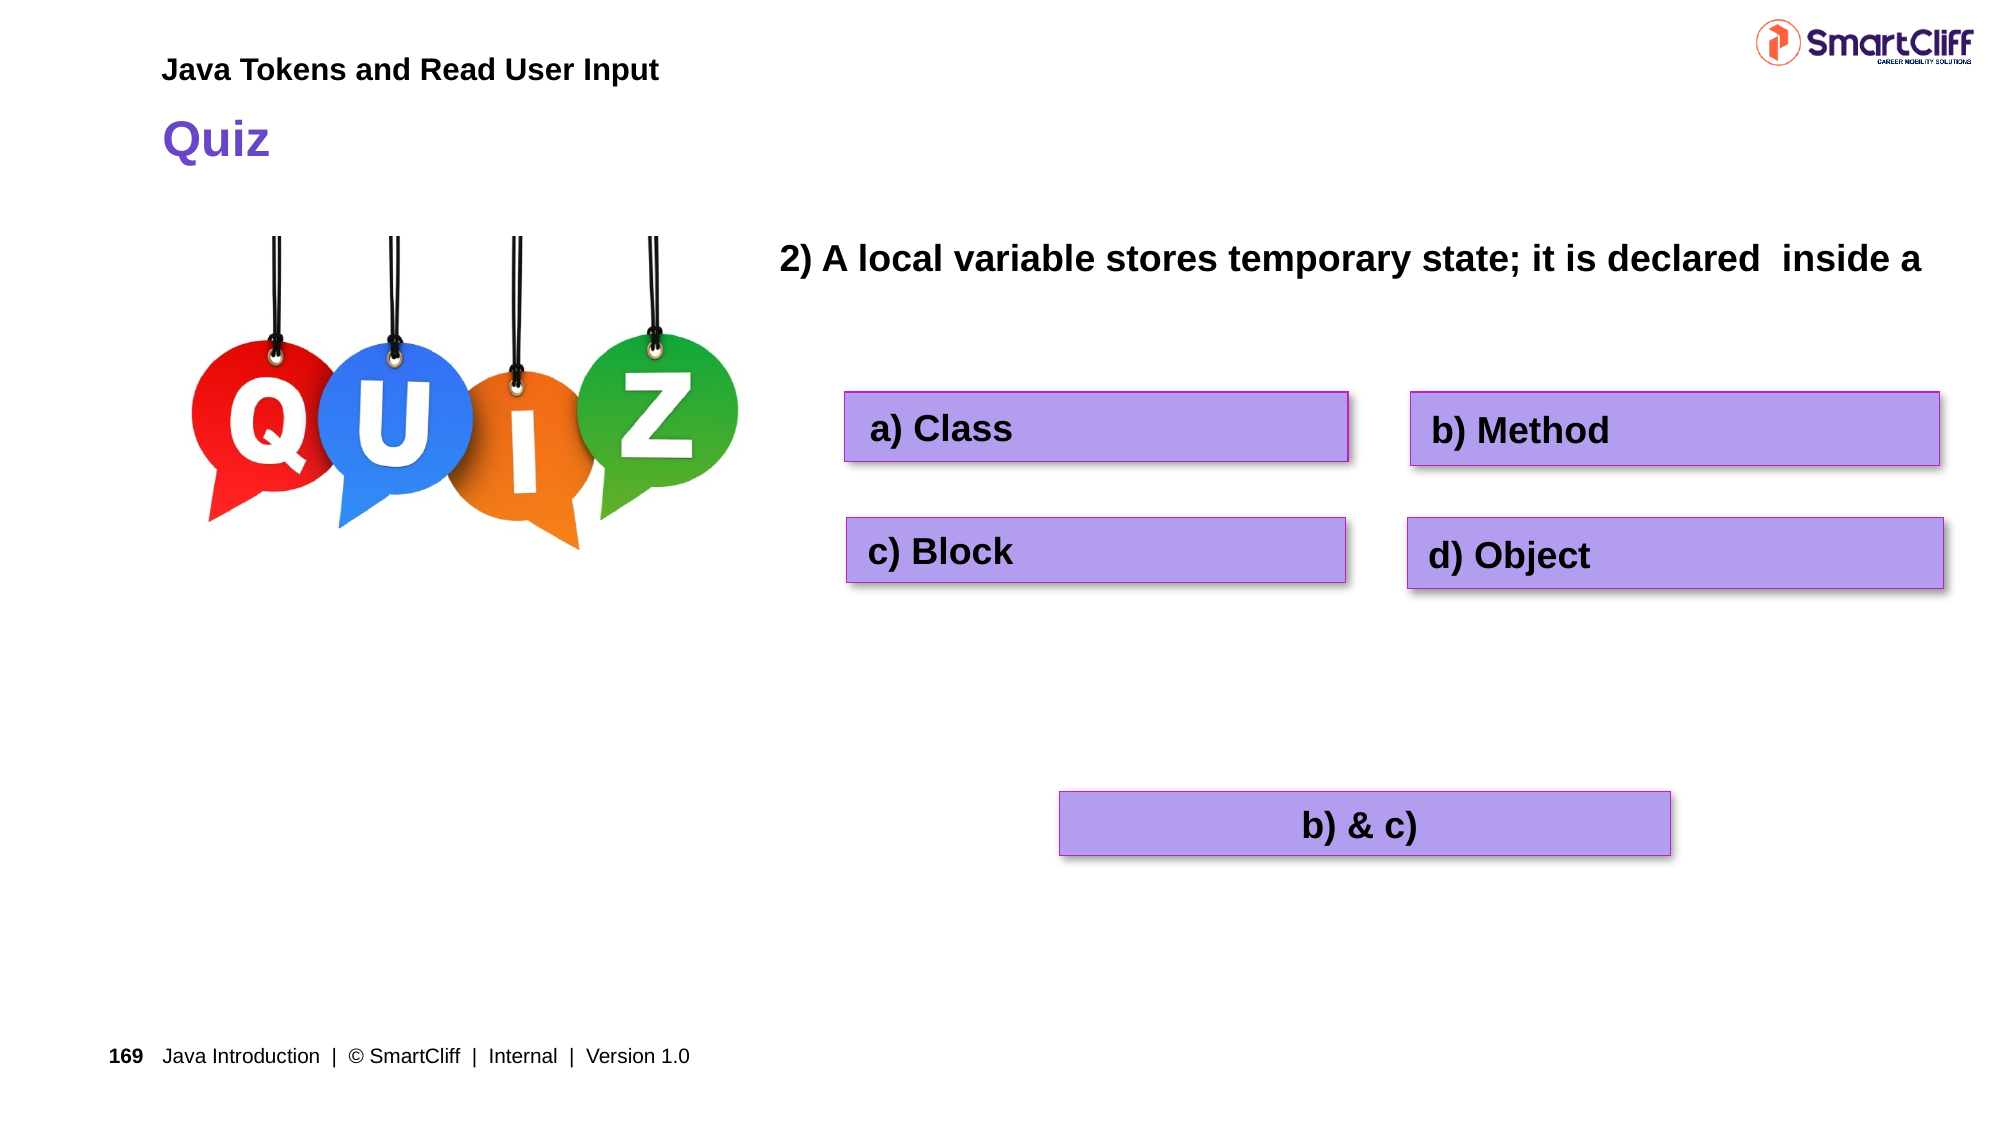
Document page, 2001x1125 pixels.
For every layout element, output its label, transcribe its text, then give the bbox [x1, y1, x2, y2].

text_box b) & c) [1059, 791, 1671, 856]
text_box c) Block [846, 517, 1346, 583]
picture [1750, 13, 1980, 73]
text_box b) Method [1410, 391, 1940, 466]
title Quiz [162, 105, 1954, 169]
text_box a) Class [844, 391, 1349, 462]
text_box 2) A local variable stores temporary state; it is declared inside a [779, 211, 1960, 345]
picture [160, 236, 766, 611]
slide_number 169 [63, 1032, 162, 1079]
footer Java Introduction | © SmartCliff | Internal | Version 1.0 [162, 1032, 1567, 1079]
text_box d) Object [1407, 517, 1944, 589]
text_box [765, 230, 1960, 1019]
list Java Tokens and Read User Input [161, 48, 1953, 110]
